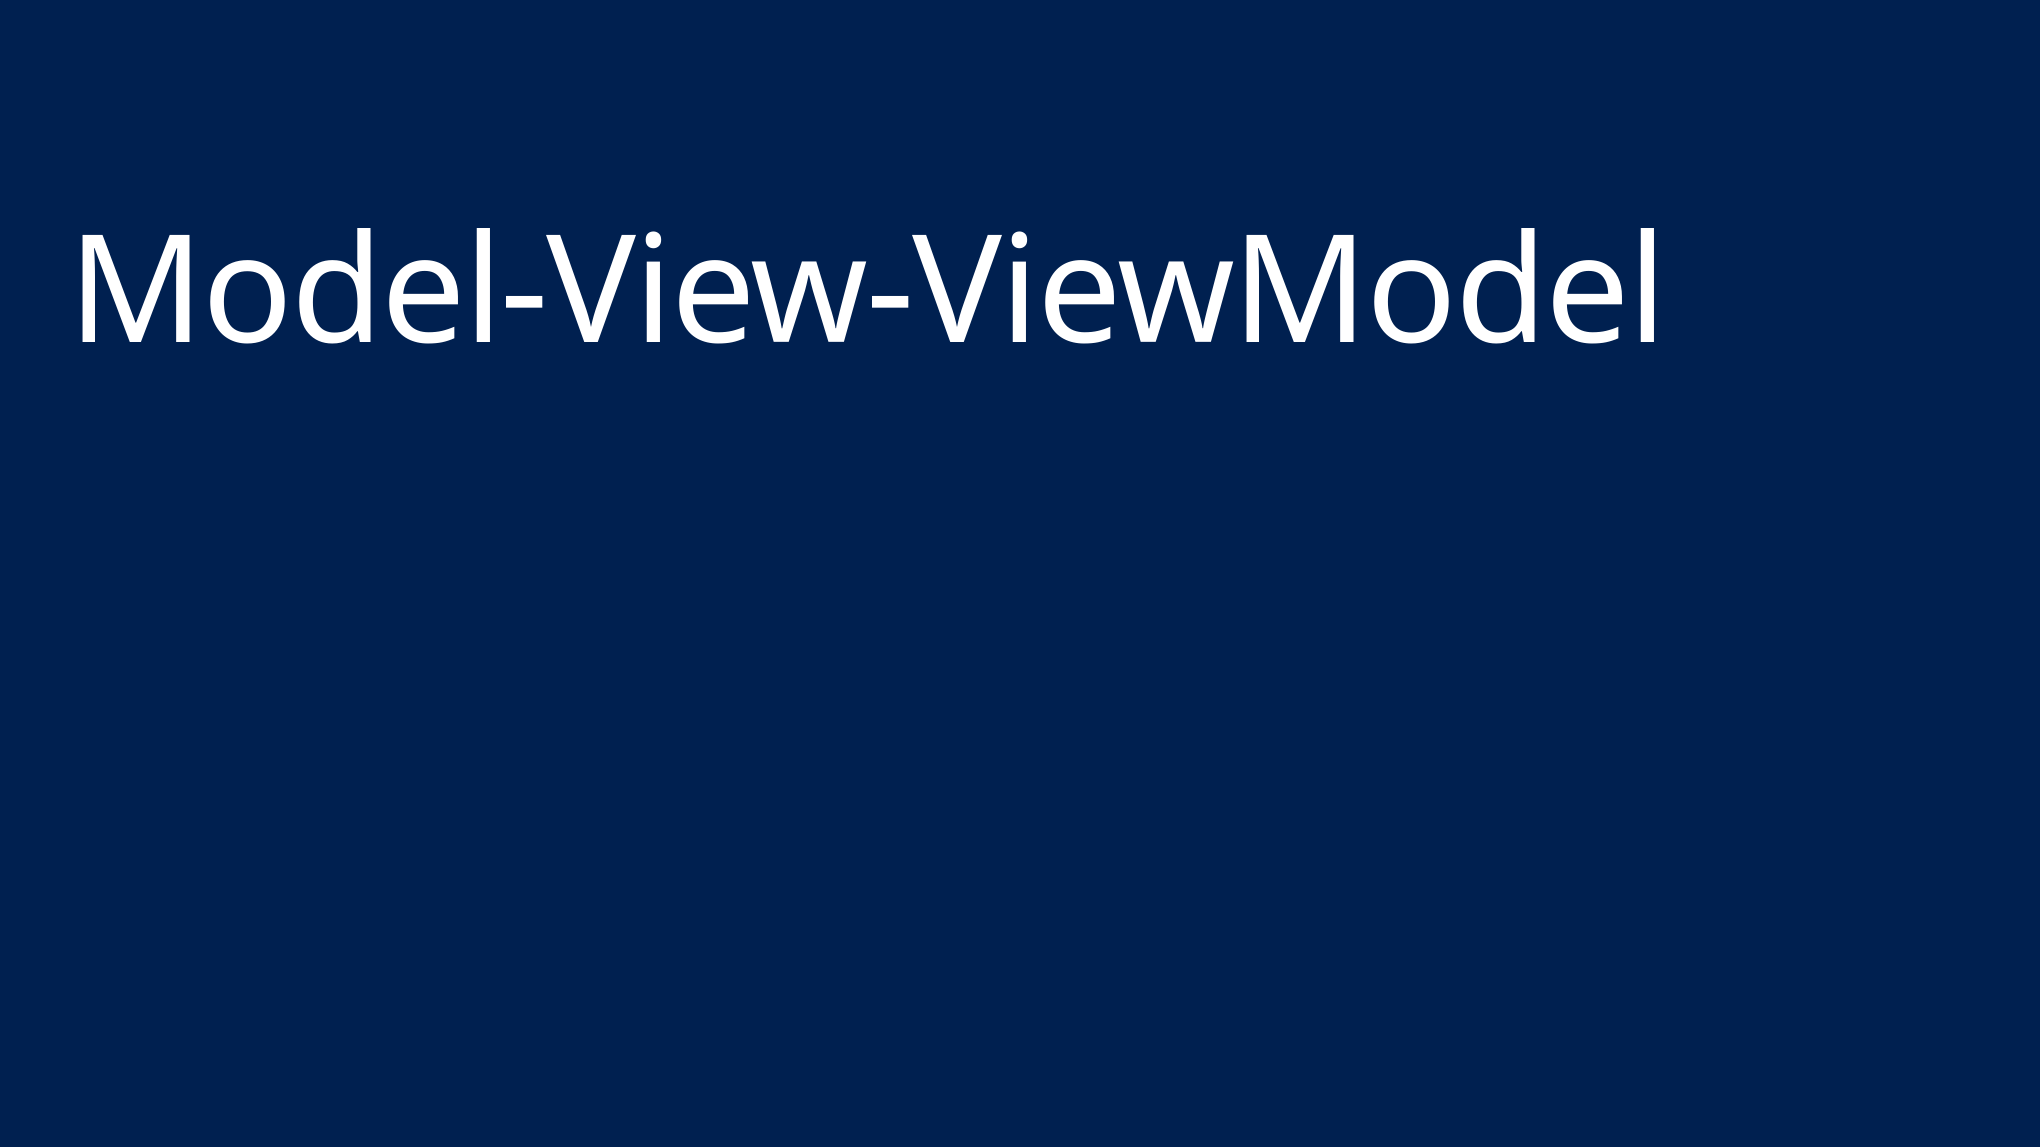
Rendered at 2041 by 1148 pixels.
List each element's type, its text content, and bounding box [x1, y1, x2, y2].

text_box Model-View-ViewModel [45, 198, 1695, 650]
